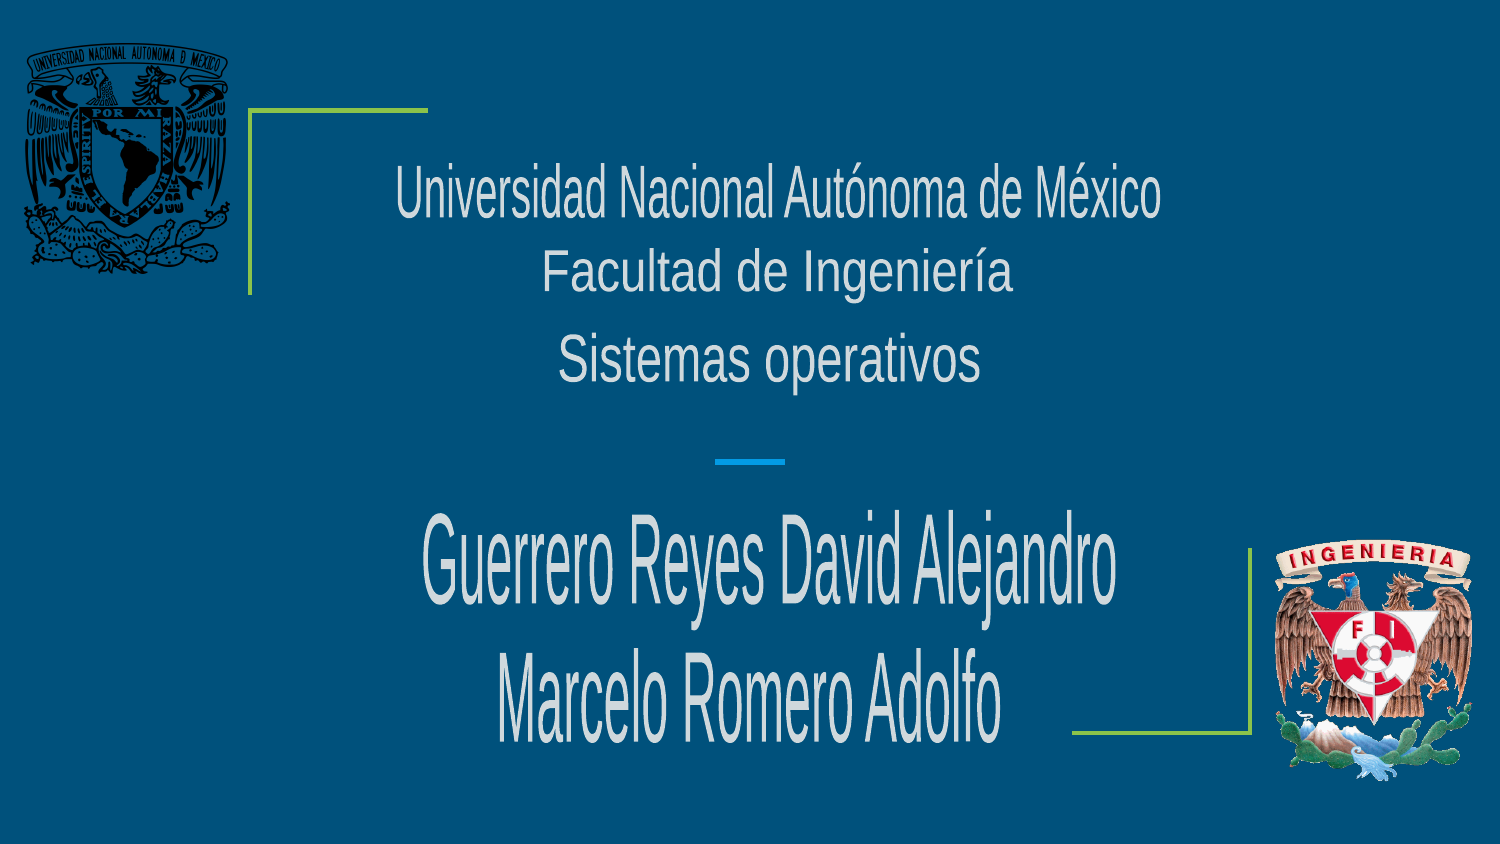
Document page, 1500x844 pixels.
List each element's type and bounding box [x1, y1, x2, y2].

picture [814, 178, 826, 218]
picture [155, 205, 162, 213]
picture [567, 673, 578, 741]
picture [161, 115, 187, 175]
picture [846, 178, 864, 218]
picture [704, 346, 727, 382]
picture [456, 178, 474, 217]
picture [982, 536, 990, 630]
picture [122, 108, 148, 118]
picture [501, 178, 505, 217]
picture [891, 178, 909, 218]
picture [924, 260, 928, 291]
picture [658, 253, 669, 291]
picture [176, 205, 182, 212]
picture [513, 178, 529, 218]
picture [1276, 540, 1471, 589]
picture [165, 125, 172, 134]
picture [521, 535, 527, 548]
picture [132, 268, 144, 273]
picture [672, 178, 688, 218]
picture [78, 205, 85, 211]
picture [182, 85, 223, 106]
picture [841, 536, 864, 603]
picture [701, 178, 719, 218]
picture [560, 335, 586, 382]
picture [868, 510, 872, 520]
picture [746, 178, 765, 218]
picture [666, 346, 671, 381]
picture [650, 178, 669, 218]
picture [488, 535, 510, 604]
picture [100, 203, 127, 226]
picture [927, 673, 948, 742]
picture [1078, 536, 1083, 603]
picture [1024, 535, 1044, 603]
picture [866, 653, 896, 741]
picture [47, 157, 53, 172]
picture [826, 178, 830, 217]
picture [633, 515, 660, 603]
picture [638, 346, 659, 382]
picture [1277, 703, 1471, 780]
picture [1083, 535, 1089, 548]
picture [785, 166, 810, 217]
picture [934, 260, 955, 291]
picture [724, 178, 740, 217]
picture [765, 260, 786, 291]
picture [572, 260, 596, 291]
picture [717, 535, 738, 604]
picture [95, 113, 104, 118]
picture [539, 673, 563, 742]
picture [555, 164, 559, 217]
picture [819, 260, 824, 291]
picture [834, 169, 843, 217]
picture [904, 260, 917, 291]
picture [187, 150, 192, 159]
picture [84, 182, 97, 197]
picture [634, 649, 638, 741]
picture [747, 674, 752, 741]
picture [918, 178, 931, 217]
picture [665, 535, 687, 604]
picture [179, 177, 202, 198]
picture [874, 178, 886, 217]
picture [166, 206, 173, 212]
picture [1276, 573, 1471, 724]
picture [794, 346, 814, 395]
picture [37, 207, 45, 218]
picture [691, 536, 713, 630]
picture [914, 178, 918, 217]
picture [909, 346, 930, 381]
picture [1003, 178, 1021, 218]
picture [119, 251, 126, 257]
picture [532, 536, 537, 603]
picture [31, 140, 37, 202]
picture [871, 260, 892, 291]
picture [783, 515, 811, 603]
picture [787, 673, 808, 742]
picture [730, 346, 749, 382]
picture [80, 108, 93, 172]
picture [719, 673, 741, 742]
picture [846, 346, 851, 381]
picture [854, 163, 860, 172]
picture [978, 248, 985, 255]
picture [72, 186, 81, 194]
picture [545, 251, 567, 291]
picture [824, 260, 838, 291]
picture [989, 260, 1013, 291]
picture [606, 673, 628, 742]
picture [815, 673, 826, 741]
picture [1077, 163, 1084, 173]
picture [201, 160, 205, 171]
picture [686, 653, 713, 741]
picture [516, 536, 521, 603]
picture [900, 649, 920, 742]
picture [431, 178, 443, 217]
picture [1142, 178, 1160, 218]
picture [1050, 510, 1071, 604]
picture [462, 536, 482, 604]
picture [1070, 178, 1088, 218]
picture [424, 514, 454, 604]
picture [154, 91, 161, 102]
picture [121, 141, 158, 206]
picture [861, 346, 884, 382]
picture [963, 649, 975, 741]
picture [624, 260, 643, 291]
picture [500, 653, 532, 741]
picture [934, 346, 955, 382]
picture [1092, 178, 1109, 217]
picture [209, 169, 213, 182]
picture [94, 121, 118, 137]
picture [739, 249, 759, 291]
picture [216, 178, 221, 193]
picture [752, 673, 780, 741]
picture [981, 164, 998, 218]
picture [66, 123, 77, 171]
picture [622, 166, 644, 217]
picture [143, 108, 157, 118]
picture [477, 178, 495, 218]
picture [36, 86, 76, 107]
picture [565, 178, 584, 218]
picture [819, 346, 840, 382]
picture [931, 178, 942, 217]
picture [398, 166, 420, 218]
picture [128, 216, 136, 224]
picture [582, 673, 602, 742]
picture [624, 338, 635, 381]
picture [743, 535, 763, 604]
picture [868, 536, 872, 603]
picture [427, 178, 431, 217]
picture [162, 108, 172, 117]
picture [1122, 178, 1138, 218]
picture [699, 249, 719, 291]
picture [978, 673, 1000, 742]
picture [547, 535, 569, 604]
picture [537, 535, 543, 548]
picture [51, 176, 71, 197]
picture [140, 207, 150, 217]
picture [587, 164, 604, 218]
picture [996, 535, 1020, 604]
picture [870, 178, 874, 217]
picture [590, 535, 612, 604]
picture [914, 515, 944, 603]
picture [601, 346, 620, 382]
picture [1038, 166, 1064, 217]
picture [644, 673, 666, 742]
picture [1093, 535, 1115, 604]
picture [673, 260, 696, 291]
picture [165, 151, 172, 158]
picture [599, 260, 618, 291]
picture [575, 536, 580, 603]
picture [878, 510, 899, 604]
picture [830, 673, 851, 742]
picture [542, 178, 555, 218]
picture [767, 346, 788, 382]
picture [844, 260, 864, 303]
picture [959, 535, 980, 604]
picture [886, 338, 897, 381]
picture [898, 260, 903, 291]
picture [816, 534, 840, 604]
picture [671, 346, 698, 381]
picture [961, 260, 965, 291]
picture [947, 178, 967, 218]
picture [156, 69, 166, 83]
picture [580, 535, 586, 548]
picture [978, 260, 982, 291]
picture [960, 346, 979, 382]
